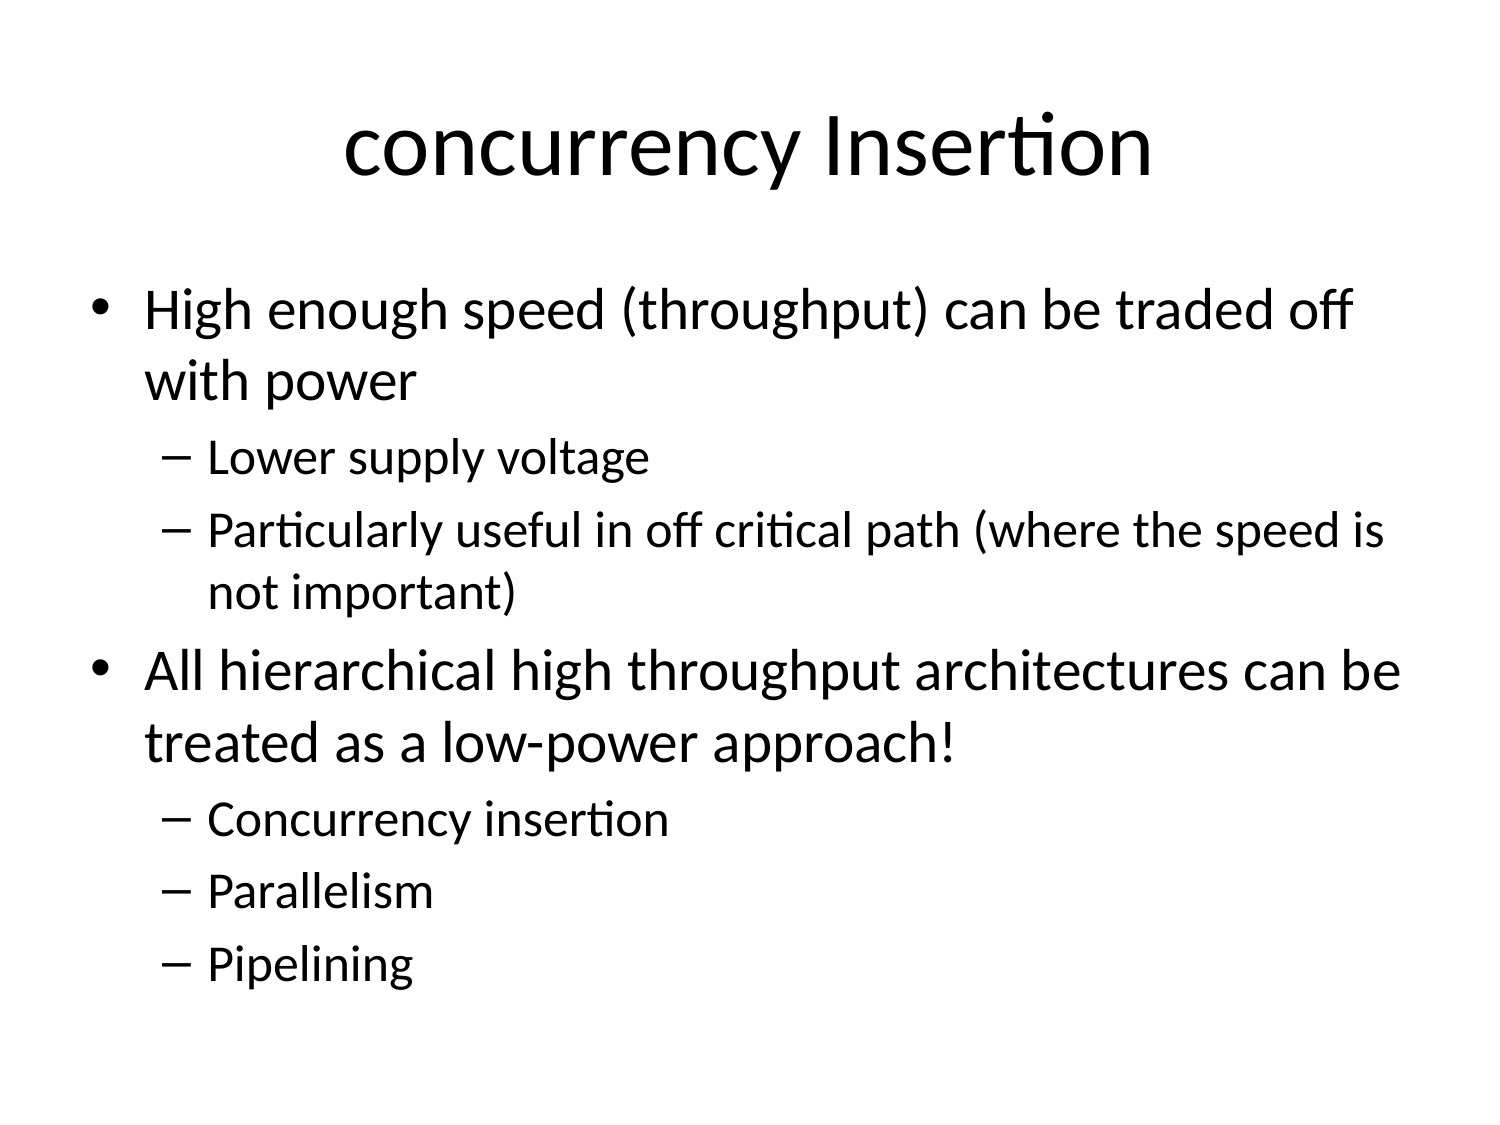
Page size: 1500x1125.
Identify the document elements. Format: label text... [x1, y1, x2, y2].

list High enough speed (throughput) can be traded off with power Lower supply voltage Particularly useful in off critical path (where the speed is not important) All hierarchical high throughput architectures can be treated as a low-power approach! Concurrency insertion Parallelism Pipelining [75, 262, 1425, 1005]
title concurrency Insertion [75, 45, 1425, 233]
